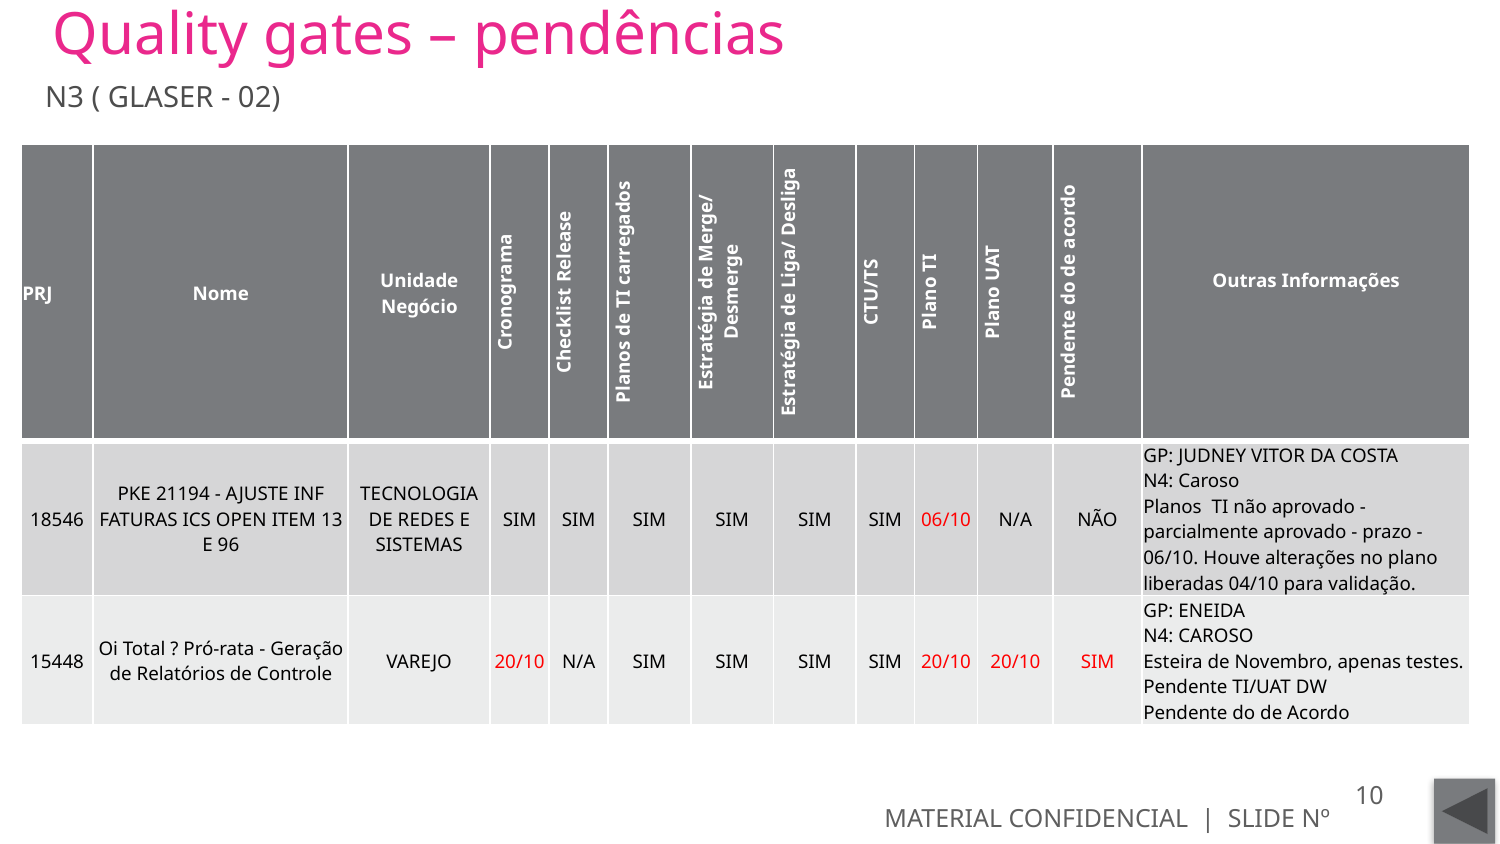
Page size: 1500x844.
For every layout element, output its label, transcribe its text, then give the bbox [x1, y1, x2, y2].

table_cell SIM [609, 444, 690, 595]
table_cell SIM [692, 444, 773, 595]
text_box N3 ( GLASER - 02) [45, 75, 1484, 123]
table_header Plano TI [915, 145, 977, 438]
table_cell 18546 [22, 444, 92, 595]
table_header Plano UAT [978, 145, 1052, 438]
table_header Estratégia de Merge/ Desmerge [692, 145, 773, 438]
table_cell SIM [857, 596, 914, 724]
table_cell SIM [774, 596, 855, 724]
table_header Planos de TI carregados [609, 145, 690, 438]
table_cell TECNOLOGIA DE REDES E SISTEMAS [349, 444, 489, 595]
text_box [1433, 778, 1496, 844]
table_header Cronograma [491, 145, 548, 438]
table_cell SIM [692, 596, 773, 724]
table_cell SIM [609, 596, 690, 724]
table_cell SIM [550, 444, 607, 595]
table_header Pendente do de acordo [1054, 145, 1141, 438]
table_cell SIM [1054, 596, 1141, 724]
slide_number 10 [1326, 778, 1399, 814]
table_cell SIM [774, 444, 855, 595]
table_header Estratégia de Liga/ Desliga [774, 145, 855, 438]
table_header Unidade Negócio [349, 145, 489, 438]
table_cell Oi Total ? Pró-rata - Geração de Relatórios de Controle [94, 596, 347, 724]
table_cell 20/10 [915, 596, 977, 724]
table_cell GP: ENEIDA N4: CAROSO Esteira de Novembro, apenas testes. Pendente TI/UAT DW Pendente do de Acordo [1143, 596, 1469, 724]
table_header PRJ [22, 145, 92, 438]
table_cell NÃO [1054, 444, 1141, 595]
table_header Outras Informações [1143, 145, 1469, 438]
table_cell GP: JUDNEY VITOR DA COSTA N4: Caroso Planos TI não aprovado - parcialmente aprovado - prazo - 06/10. Houve alterações no plano liberadas 04/10 para validação. [1143, 444, 1469, 595]
table_cell 06/10 [915, 444, 977, 595]
table_header Checklist Release [550, 145, 607, 438]
table_cell PKE 21194 - AJUSTE INF FATURAS ICS OPEN ITEM 13 E 96 [94, 444, 347, 595]
footer MATERIAL CONFIDENCIAL | SLIDE Nº [68, 799, 1346, 836]
table_cell SIM [491, 444, 548, 595]
table_cell N/A [978, 444, 1052, 595]
table_header Nome [94, 145, 347, 438]
table_cell N/A [550, 596, 607, 724]
title Quality gates – pendências [38, 8, 1492, 86]
table_header CTU/TS [857, 145, 914, 438]
table_cell 15448 [22, 596, 92, 724]
table_cell VAREJO [349, 596, 489, 724]
table_cell 20/10 [978, 596, 1052, 724]
table_cell SIM [857, 444, 914, 595]
table_cell 20/10 [491, 596, 548, 724]
